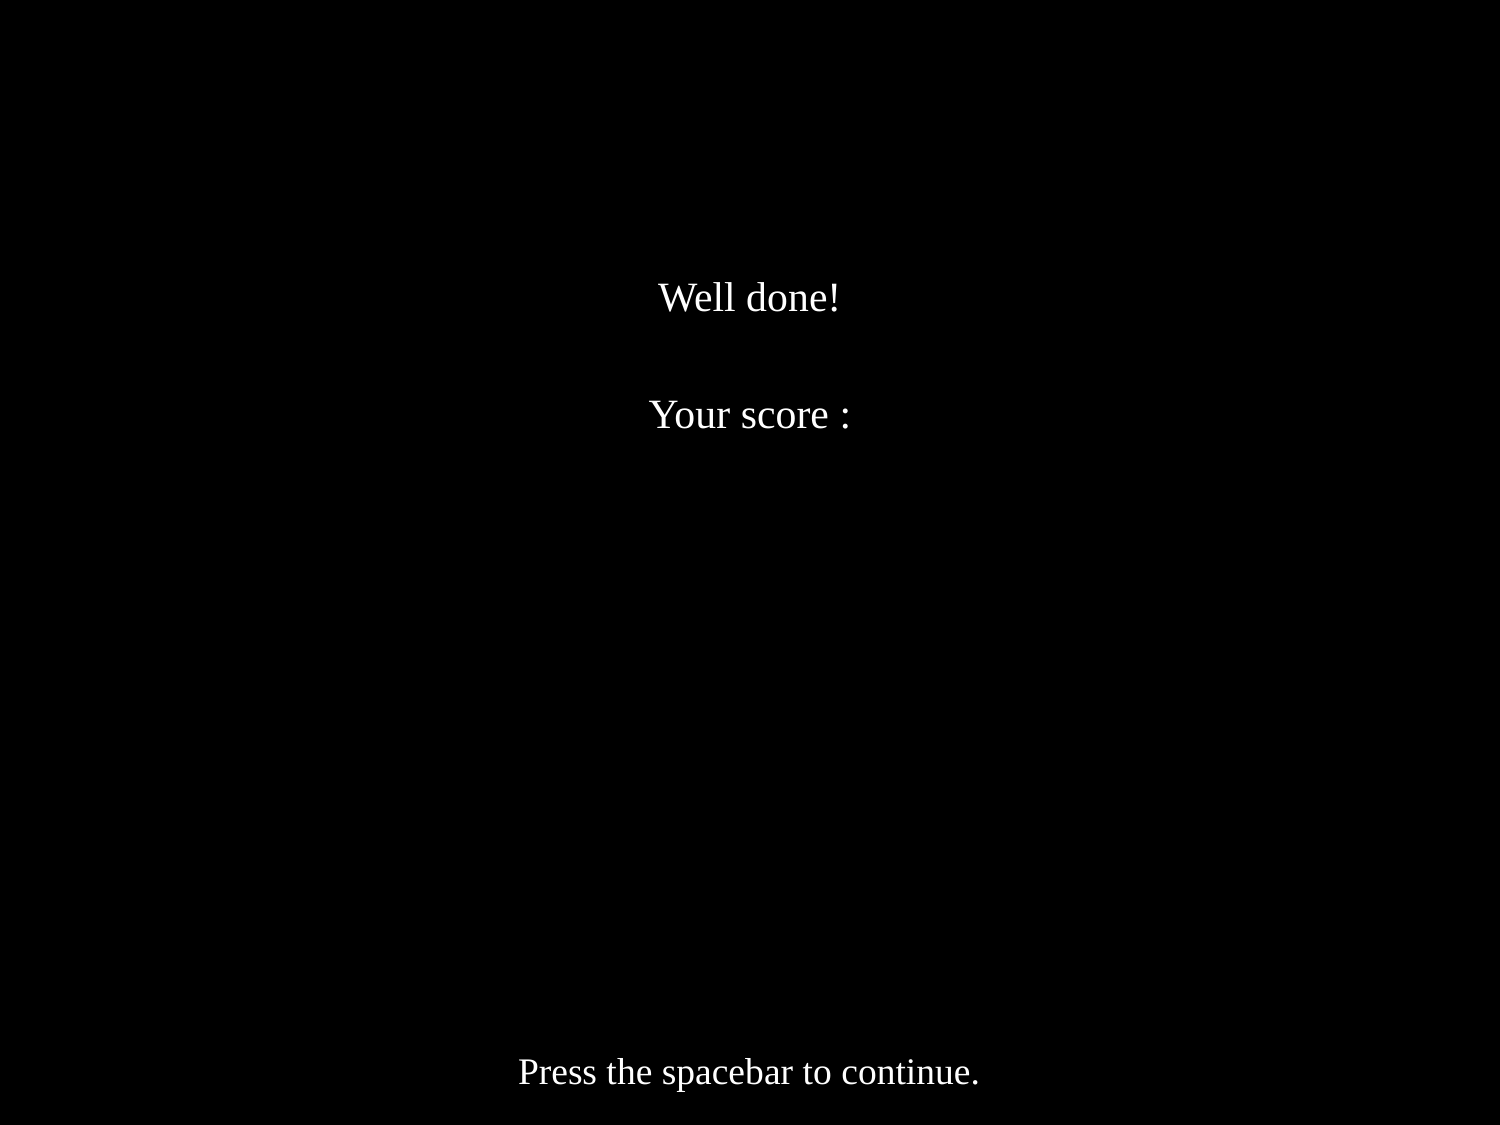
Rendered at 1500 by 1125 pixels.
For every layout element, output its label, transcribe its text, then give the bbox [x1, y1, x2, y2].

text_box Press the spacebar to continue. [0, 1039, 1500, 1125]
list Well done! Your score : [75, 262, 1425, 1005]
